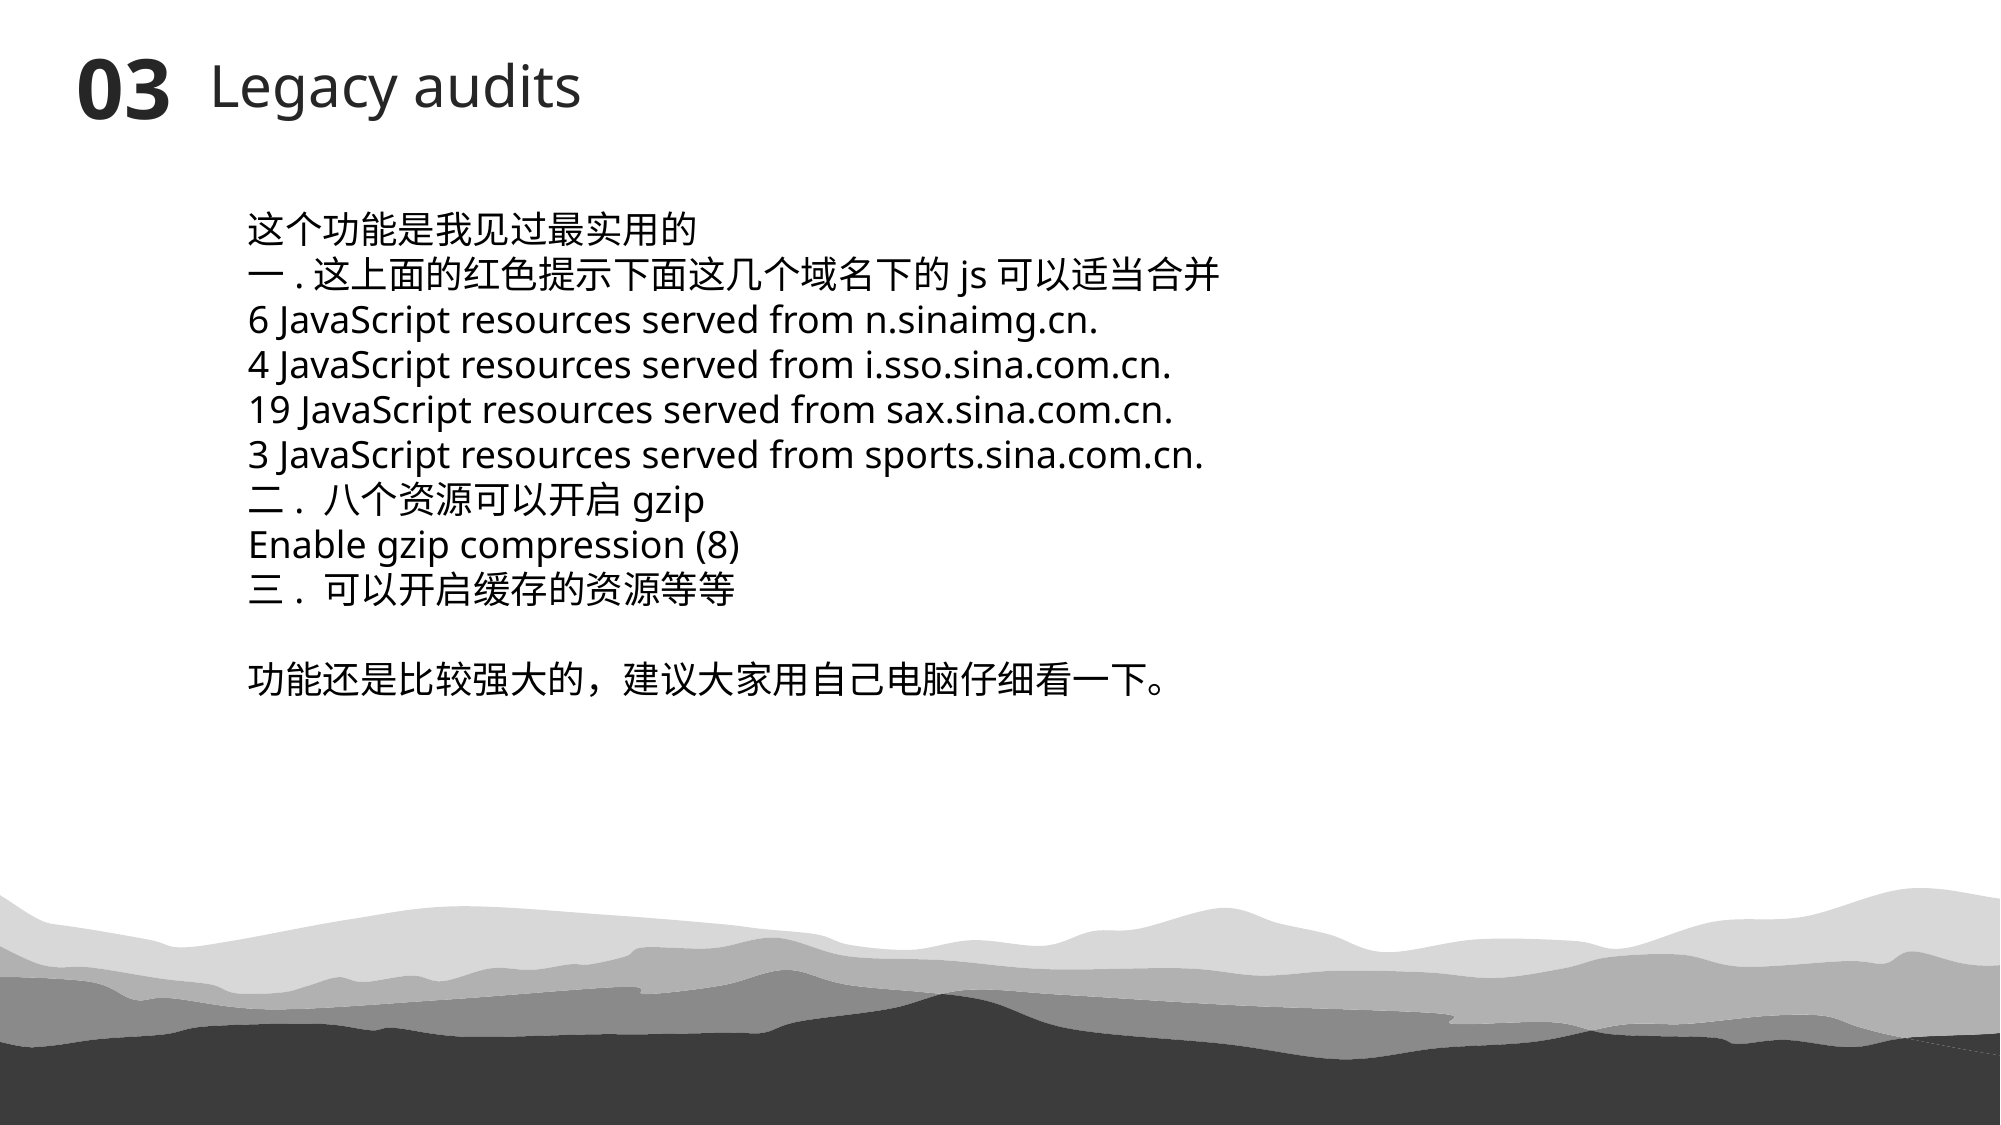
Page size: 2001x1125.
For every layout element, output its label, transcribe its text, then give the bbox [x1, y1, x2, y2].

text_box [250, 188, 1867, 294]
text_box 这个功能是我见过最实用的 一.这上面的红色提示下面这几个域名下的js可以适当合并 6 JavaScript resources served from n.sinaimg.cn. 4 JavaScript resources served from i.sso.sina.com.cn. 19 JavaScript resources served from sax.sina.com.cn. 3 JavaScript resources served from sports.sina.com.cn. 二. 八个资源可以开启gzip Enable gzip compression (8) 三. 可以开启缓存的资源等等 功能还是比较强大的，建议大家用自己电脑仔细看一下。 [233, 198, 1825, 709]
list 03 [61, 39, 195, 137]
list Legacy audits [194, 60, 923, 116]
